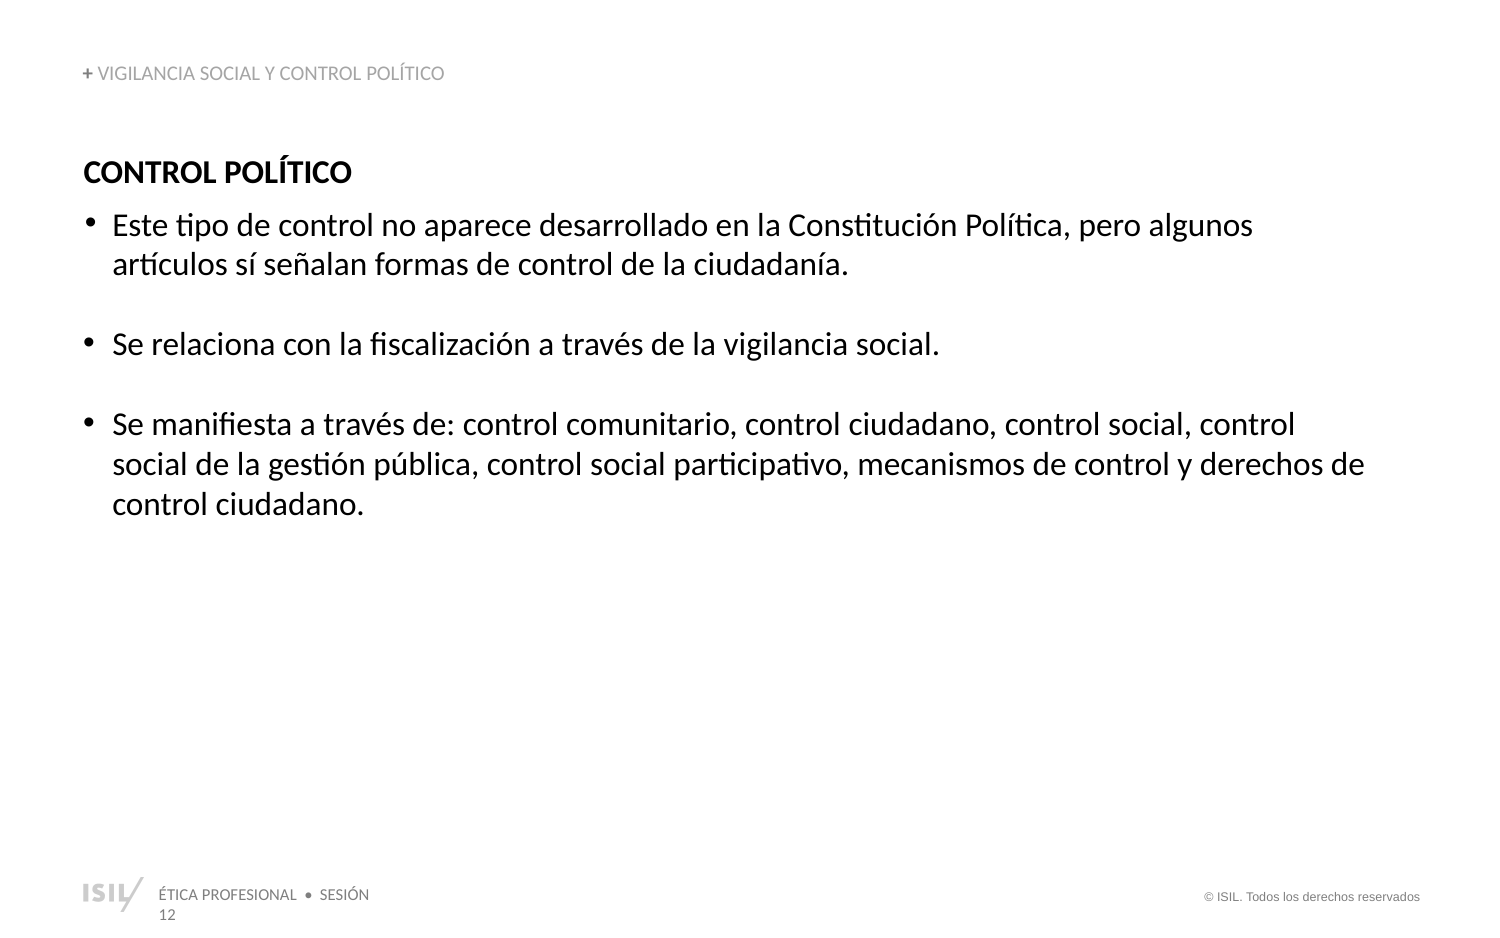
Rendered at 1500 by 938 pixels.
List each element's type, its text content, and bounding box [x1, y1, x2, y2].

text_box + VIGILANCIA SOCIAL Y CONTROL POLÍTICO [82, 62, 868, 85]
text_box CONTROL POLÍTICO Este tipo de control no aparece desarrollado en la Constitución Política, pero algunos artículos sí señalan formas de control de la ciudadanía. Se relaciona con la fiscalización a través de la vigilancia social. Se manifiesta a través de: control comunitario, control ciudadano, control social, control social de la gestión pública, control social participativo, mecanismos de control y derechos de control ciudadano. [83, 150, 1375, 523]
